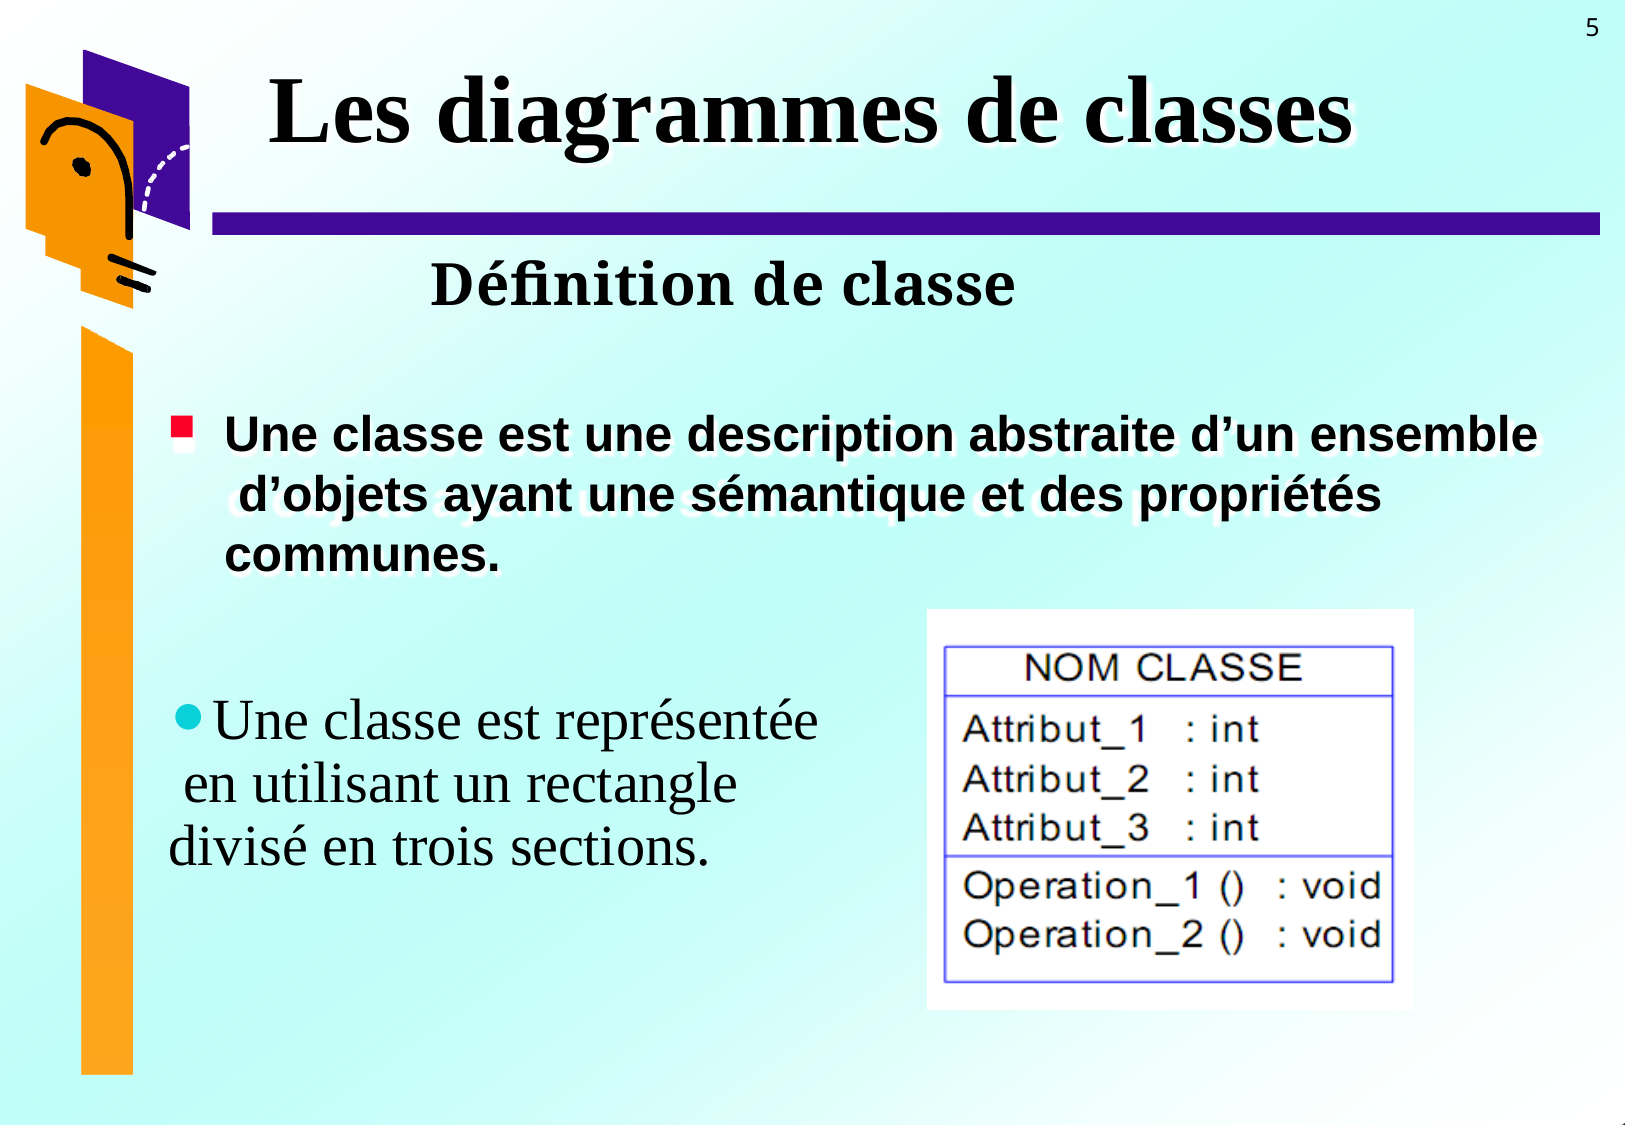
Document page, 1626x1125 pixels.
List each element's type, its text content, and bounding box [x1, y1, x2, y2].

text_box 5 [1583, 9, 1602, 42]
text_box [145, 387, 1593, 591]
text_box Définition de classe Une classe est une description abstraite d’un ensemble d’objets ayant une sémantique et des propriétés communes. Une classe est représentée en utilisant un rectangle divisé en trois sections. [165, 599, 1545, 878]
text_box Définition de classe Une classe est une description abstraite d’un ensemble d’objets ayant une sémantique et des propriétés communes. Une classe est représentée en utilisant un rectangle divisé en trois sections. [165, 244, 1545, 386]
picture [0, 0, 1625, 1125]
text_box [25, 49, 191, 310]
title Les diagrammes de classes [266, 183, 1359, 235]
